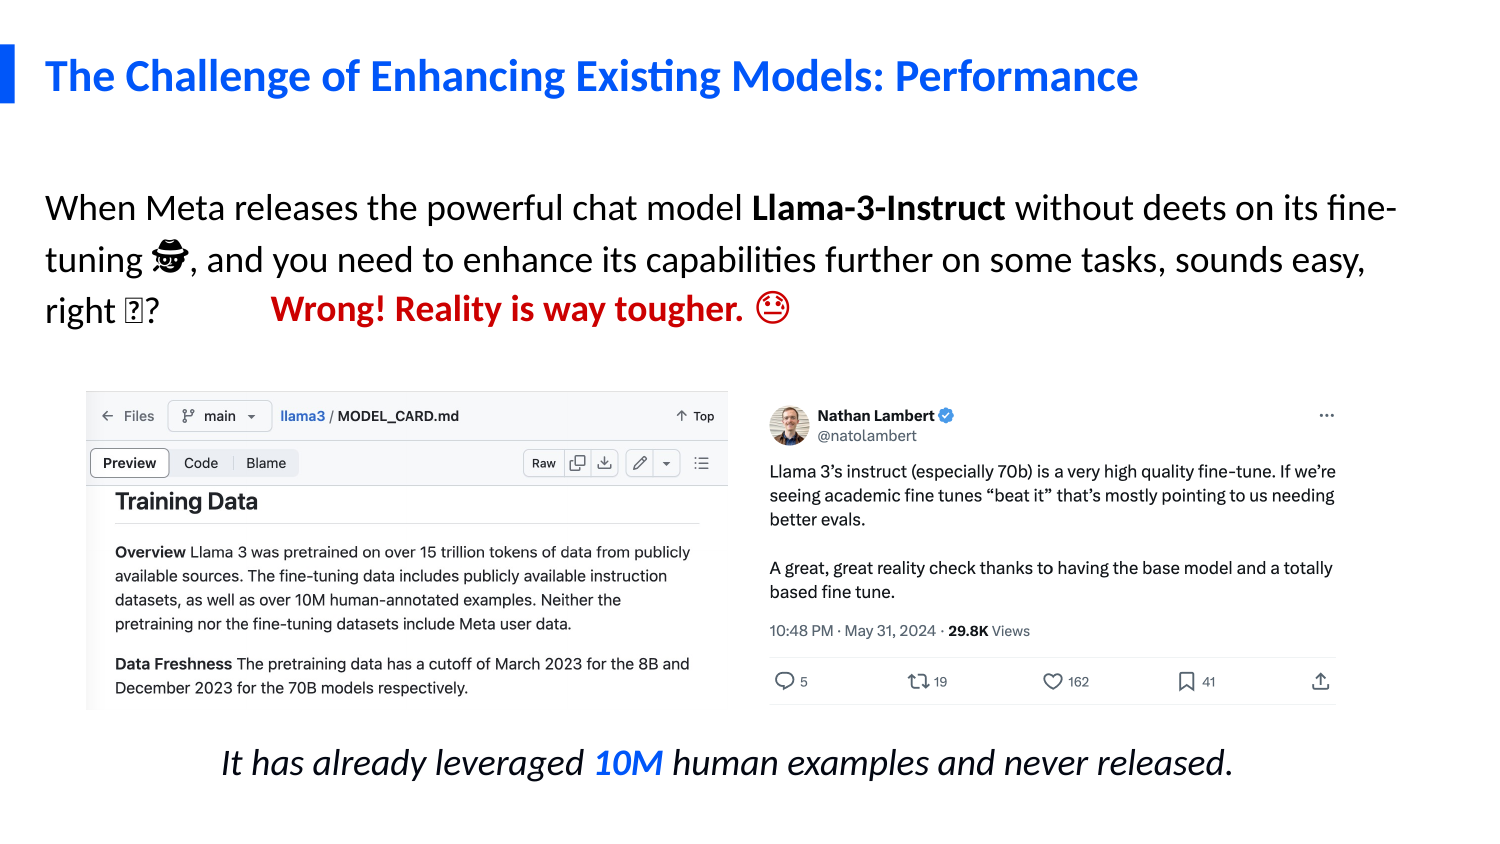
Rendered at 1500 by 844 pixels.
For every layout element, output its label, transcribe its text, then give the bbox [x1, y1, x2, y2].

text_box It has already leveraged 10M human examples and never released. [205, 723, 1453, 767]
text_box Wrong! Reality is way tougher. 😓 [255, 262, 819, 345]
list When Meta releases the powerful chat model Llama-3-Instruct without deets on its fine-tuning 🕵️, and you need to enhance its capabilities further on some tasks, sounds easy, right 🤔? [30, 161, 1428, 349]
picture [754, 391, 1348, 710]
title The Challenge of Enhancing Existing Models: Performance [30, 30, 1428, 118]
picture [86, 391, 728, 710]
